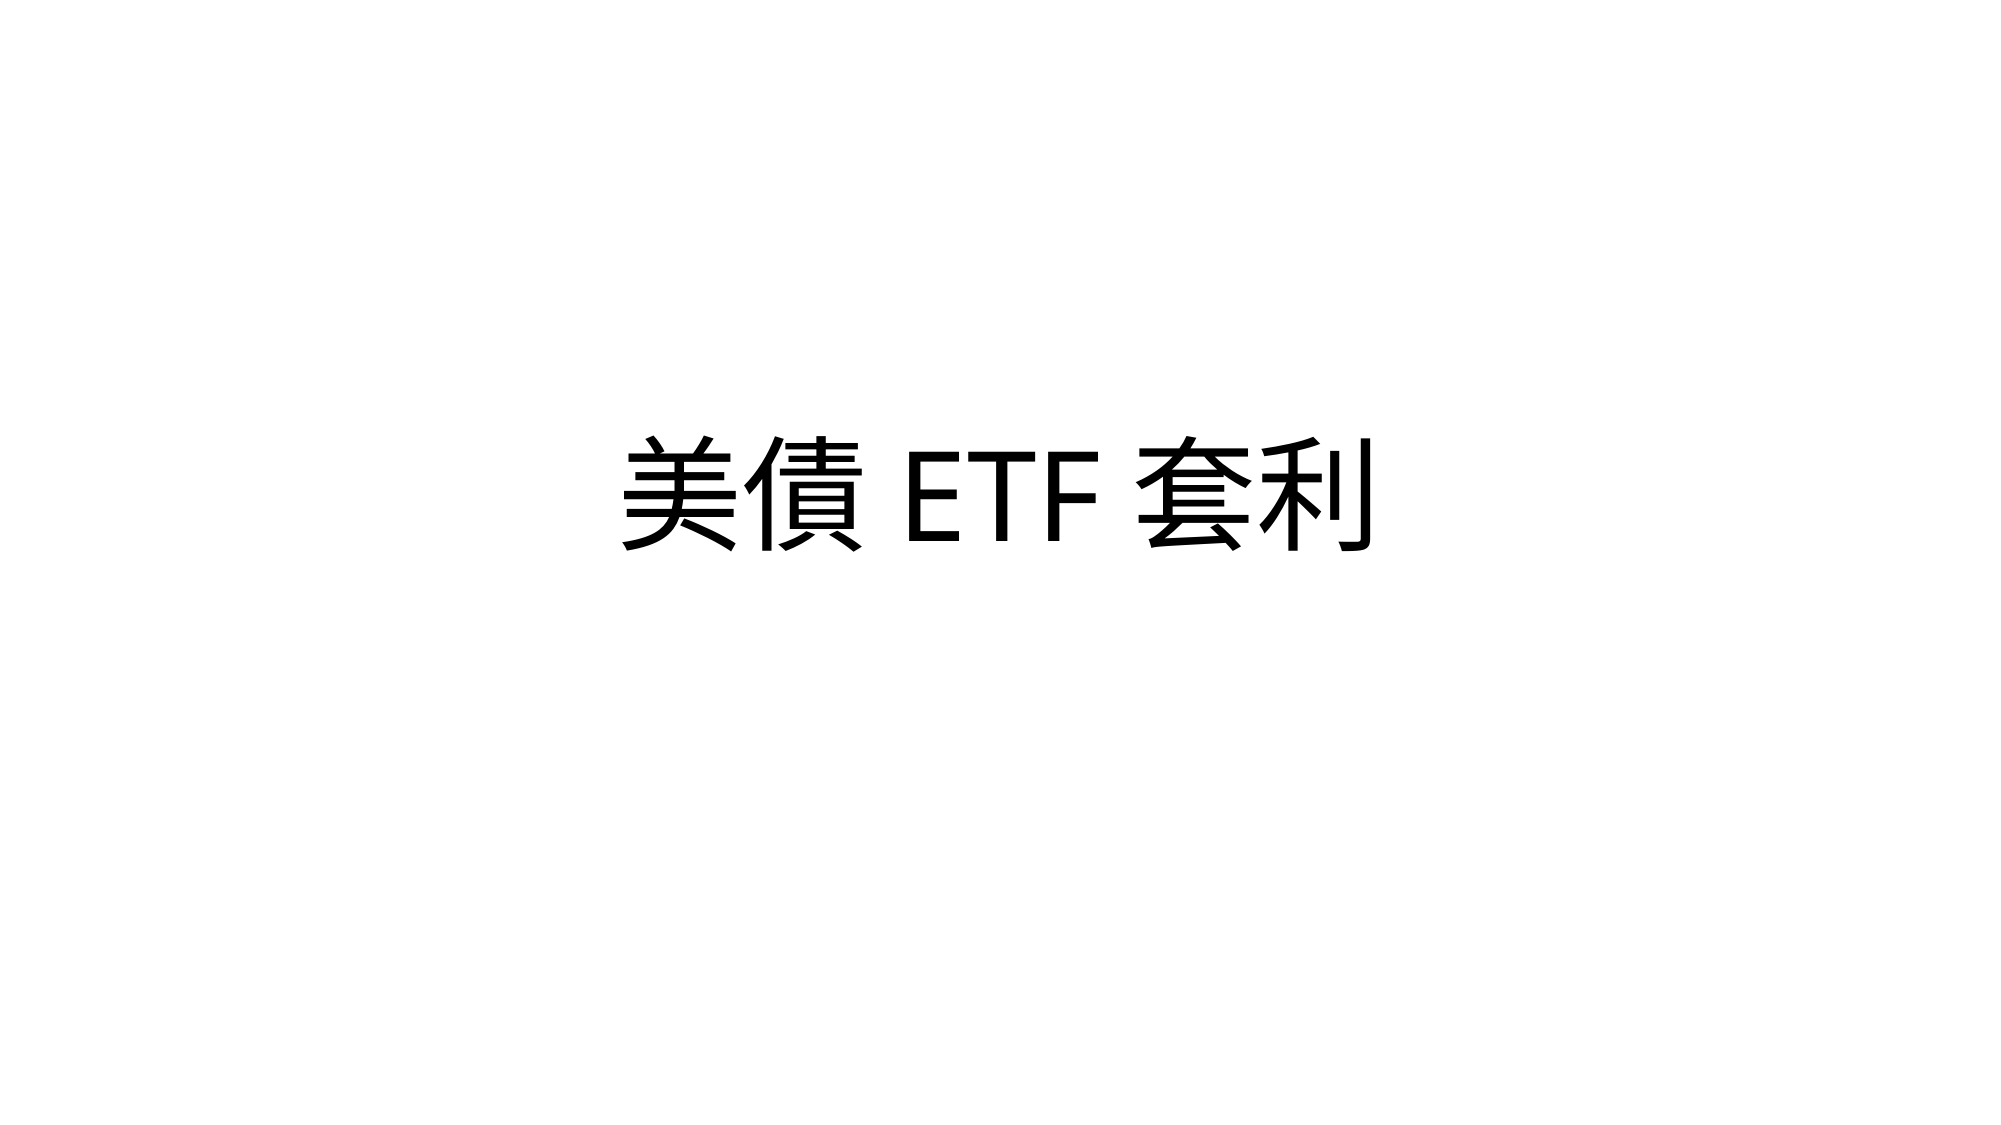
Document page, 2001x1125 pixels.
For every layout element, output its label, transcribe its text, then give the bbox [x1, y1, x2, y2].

title 美債ETF套利 [249, 184, 1750, 576]
